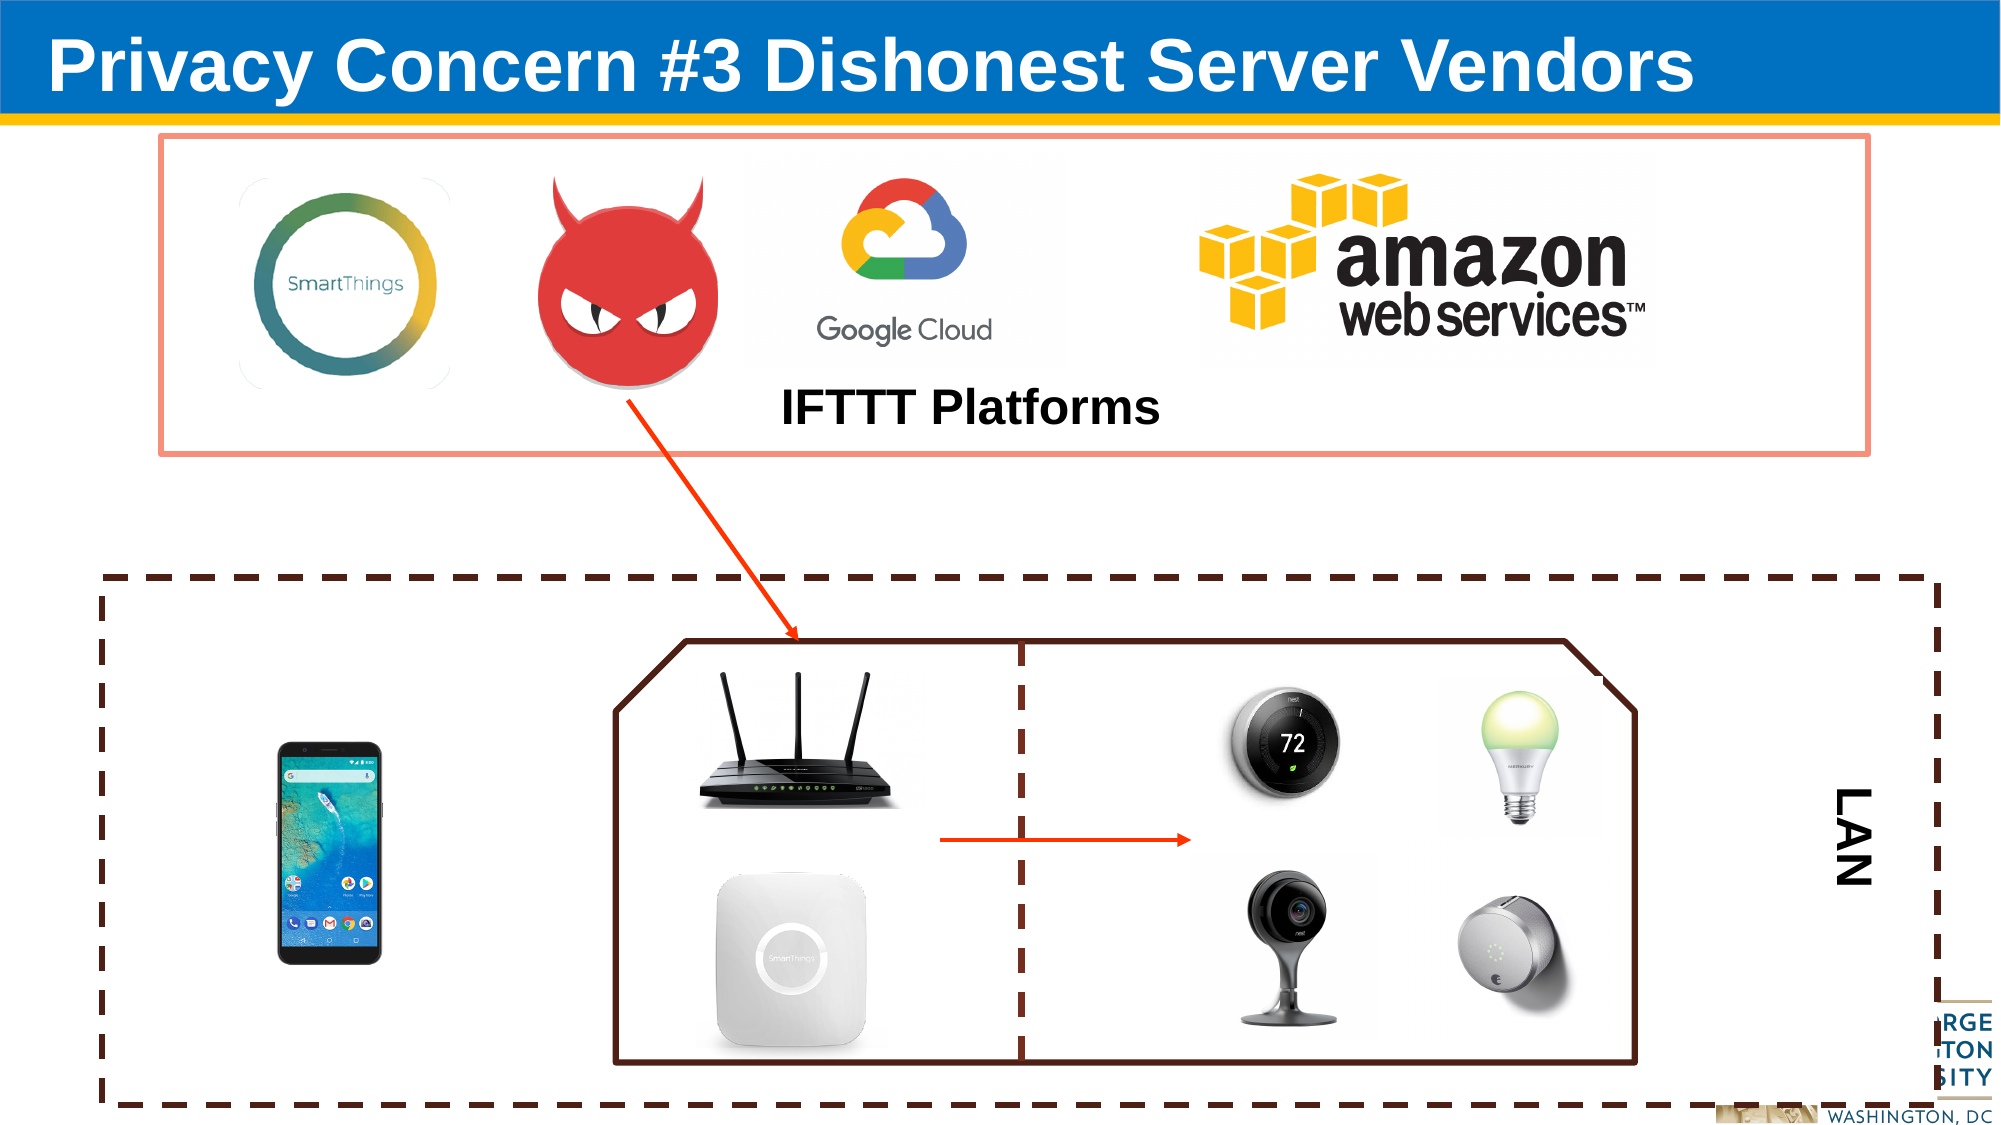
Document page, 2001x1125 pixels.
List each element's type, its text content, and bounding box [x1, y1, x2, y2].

picture [1215, 675, 1354, 814]
text_box IFTTT Platforms [754, 367, 1195, 442]
picture [1194, 148, 1657, 375]
title Privacy Concern #3 Dishonest Server Vendors [32, 0, 1758, 123]
picture [1716, 1000, 1992, 1125]
picture [193, 698, 466, 1009]
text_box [627, 399, 800, 642]
picture [684, 853, 900, 1069]
picture [507, 154, 1066, 401]
text_box LAN [1819, 613, 1895, 1062]
picture [238, 178, 450, 390]
text_box [159, 134, 1870, 455]
picture [1398, 675, 1615, 1053]
text_box [101, 576, 1939, 1107]
text_box [614, 639, 1637, 1065]
picture [1190, 853, 1379, 1041]
picture [680, 671, 925, 810]
